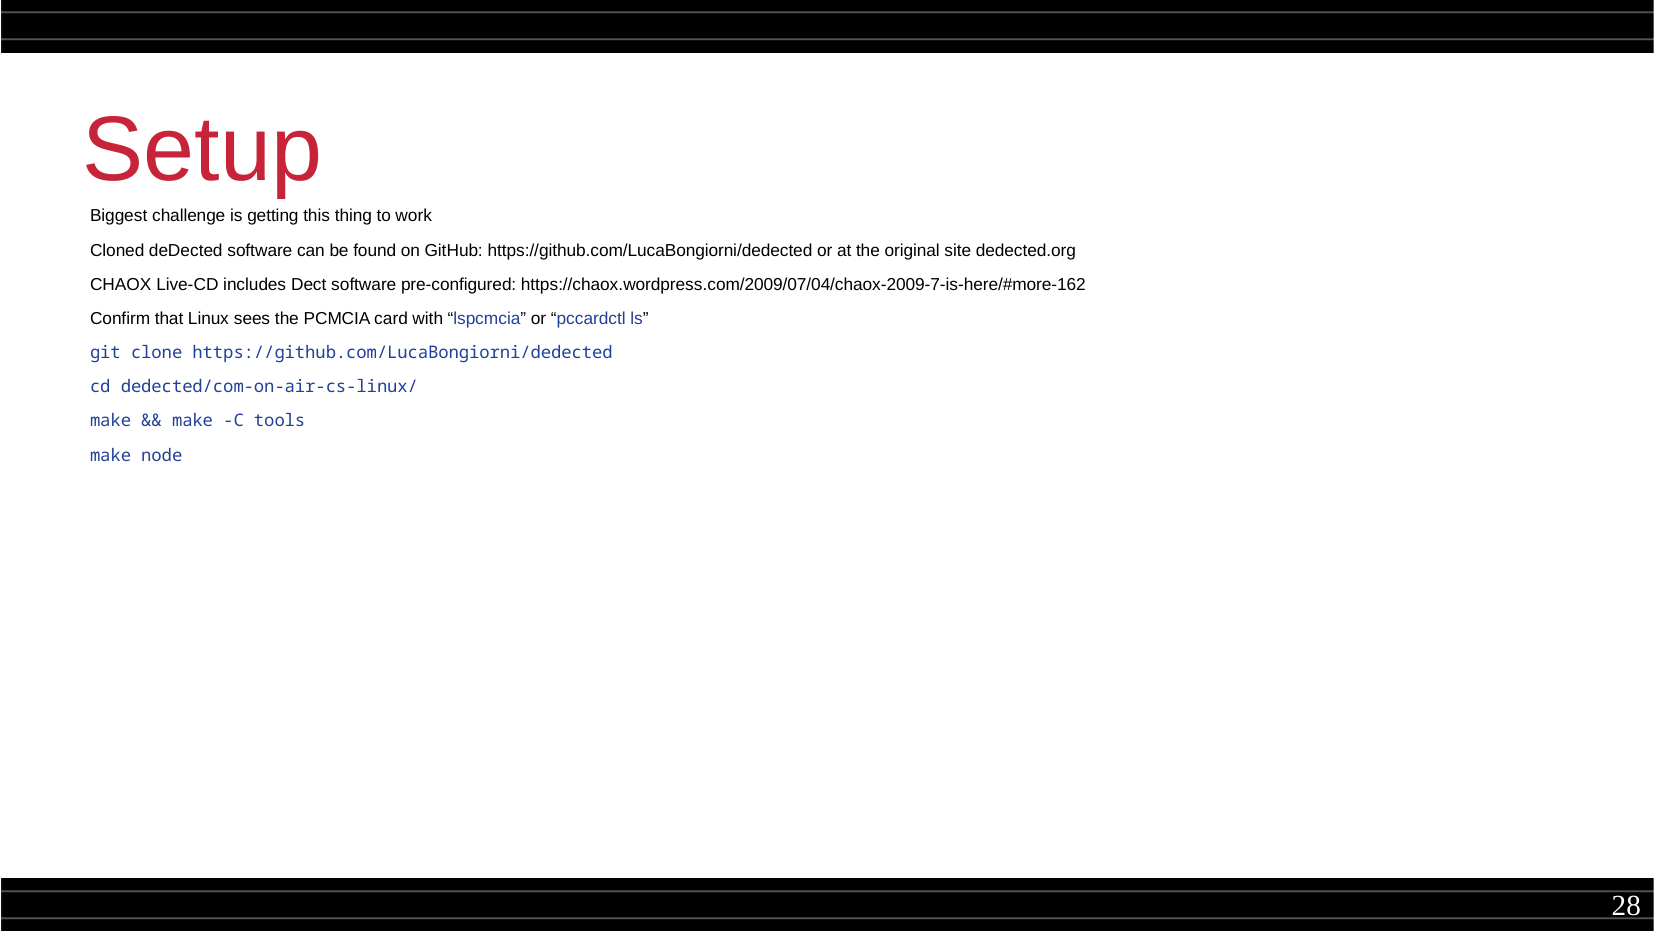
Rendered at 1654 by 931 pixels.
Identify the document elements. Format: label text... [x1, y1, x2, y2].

picture [1, 878, 1654, 931]
text_box Biggest challenge is getting this thing to work Cloned deDected software can be found on GitHub: https://github.com/LucaBongiorni/dedected or at the original site dedected.org CHAOX Live-CD includes Dect software pre-configured: https://chaox.wordpress.com/2009/07/04/chaox-2009-7-is-here/#more-162 Confirm that Linux sees the PCMCIA card with “lspcmcia” or “pccardctl ls” git clone https://github.com/LucaBongiorni/dedected cd dedected/com-on-air-cs-linux/ make && make -C tools make node [89, 204, 1578, 465]
text_box Setup [82, 92, 1485, 195]
picture [1, 0, 1654, 53]
